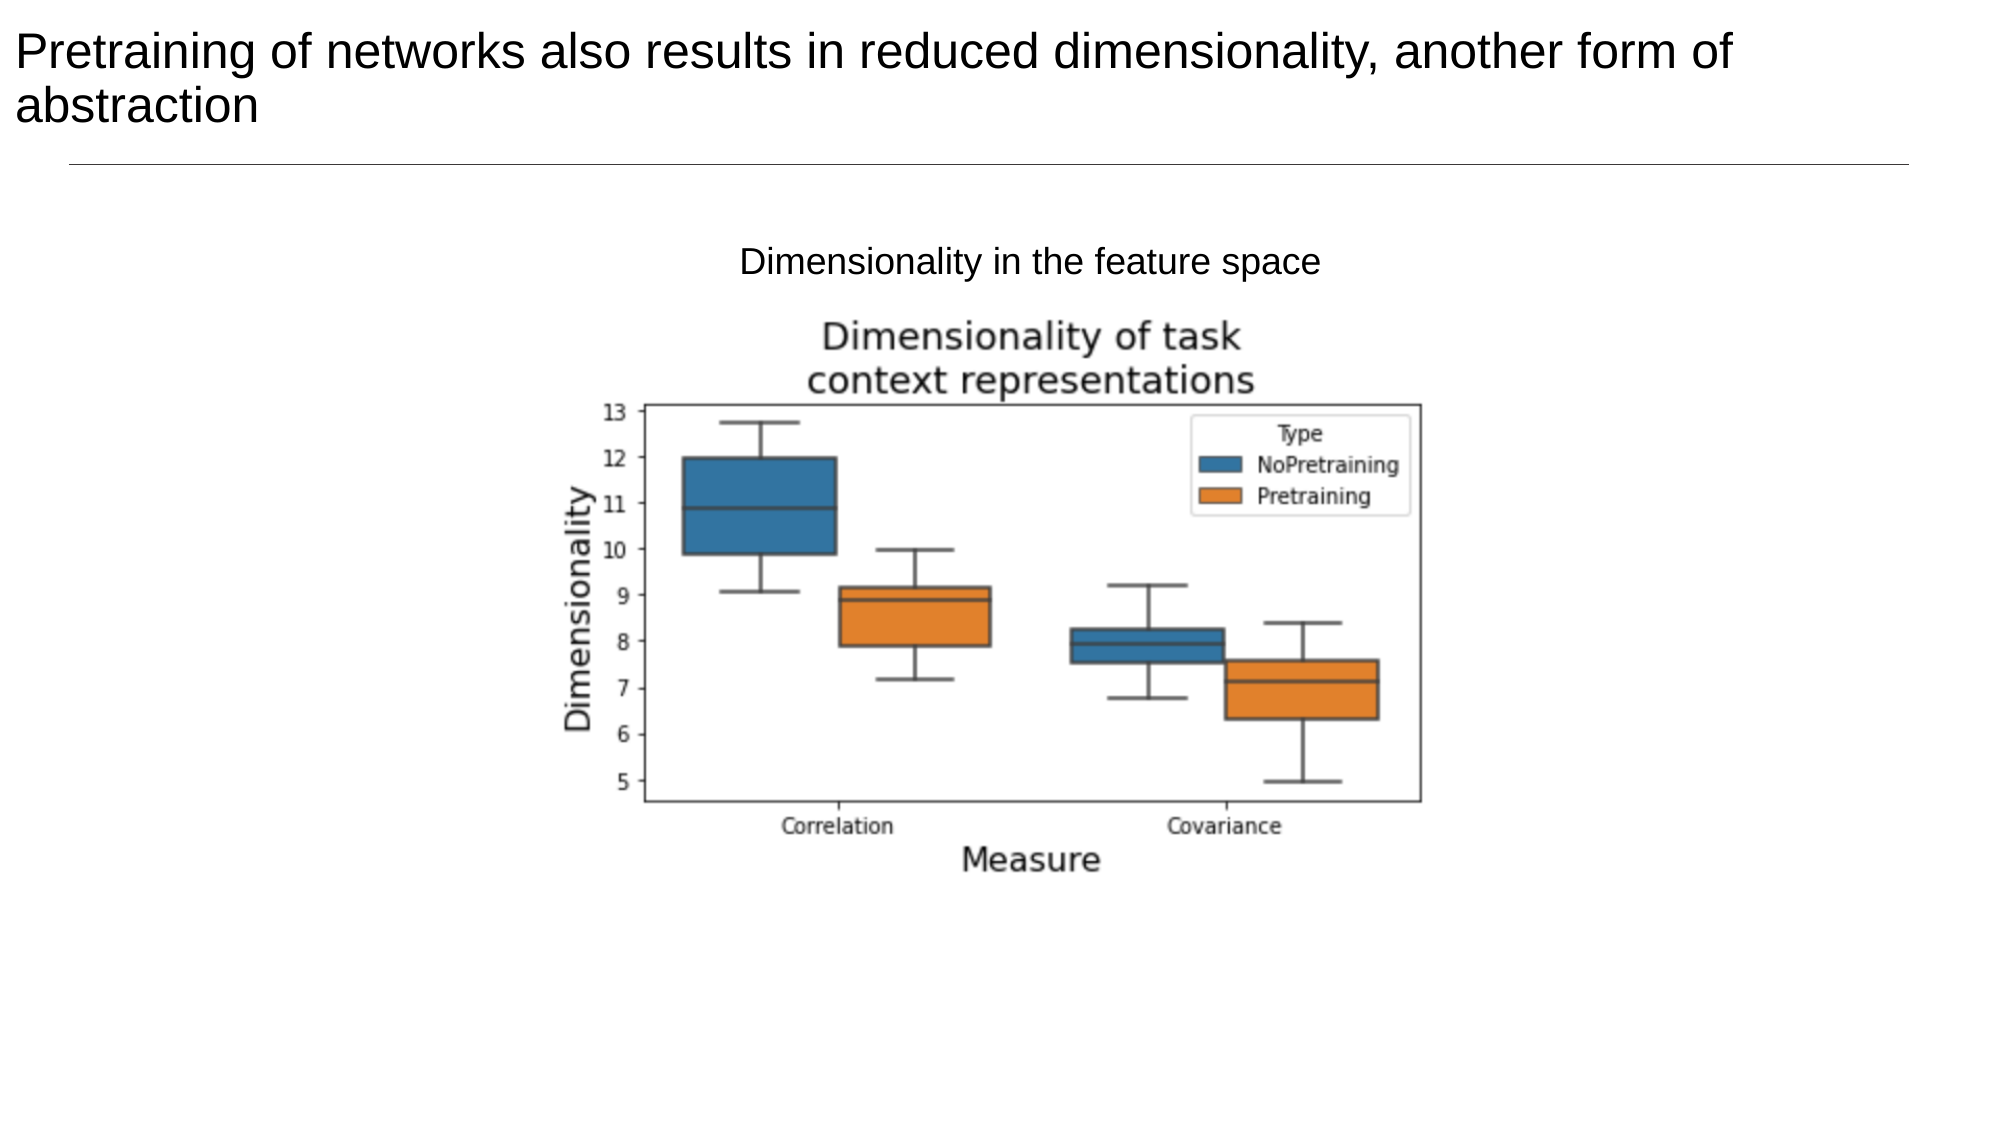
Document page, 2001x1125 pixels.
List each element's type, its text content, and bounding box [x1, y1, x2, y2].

picture [548, 313, 1452, 908]
title Pretraining of networks also results in reduced dimensionality, another form of abstraction [0, 3, 2000, 155]
text_box Dimensionality in the feature space [724, 229, 1337, 290]
